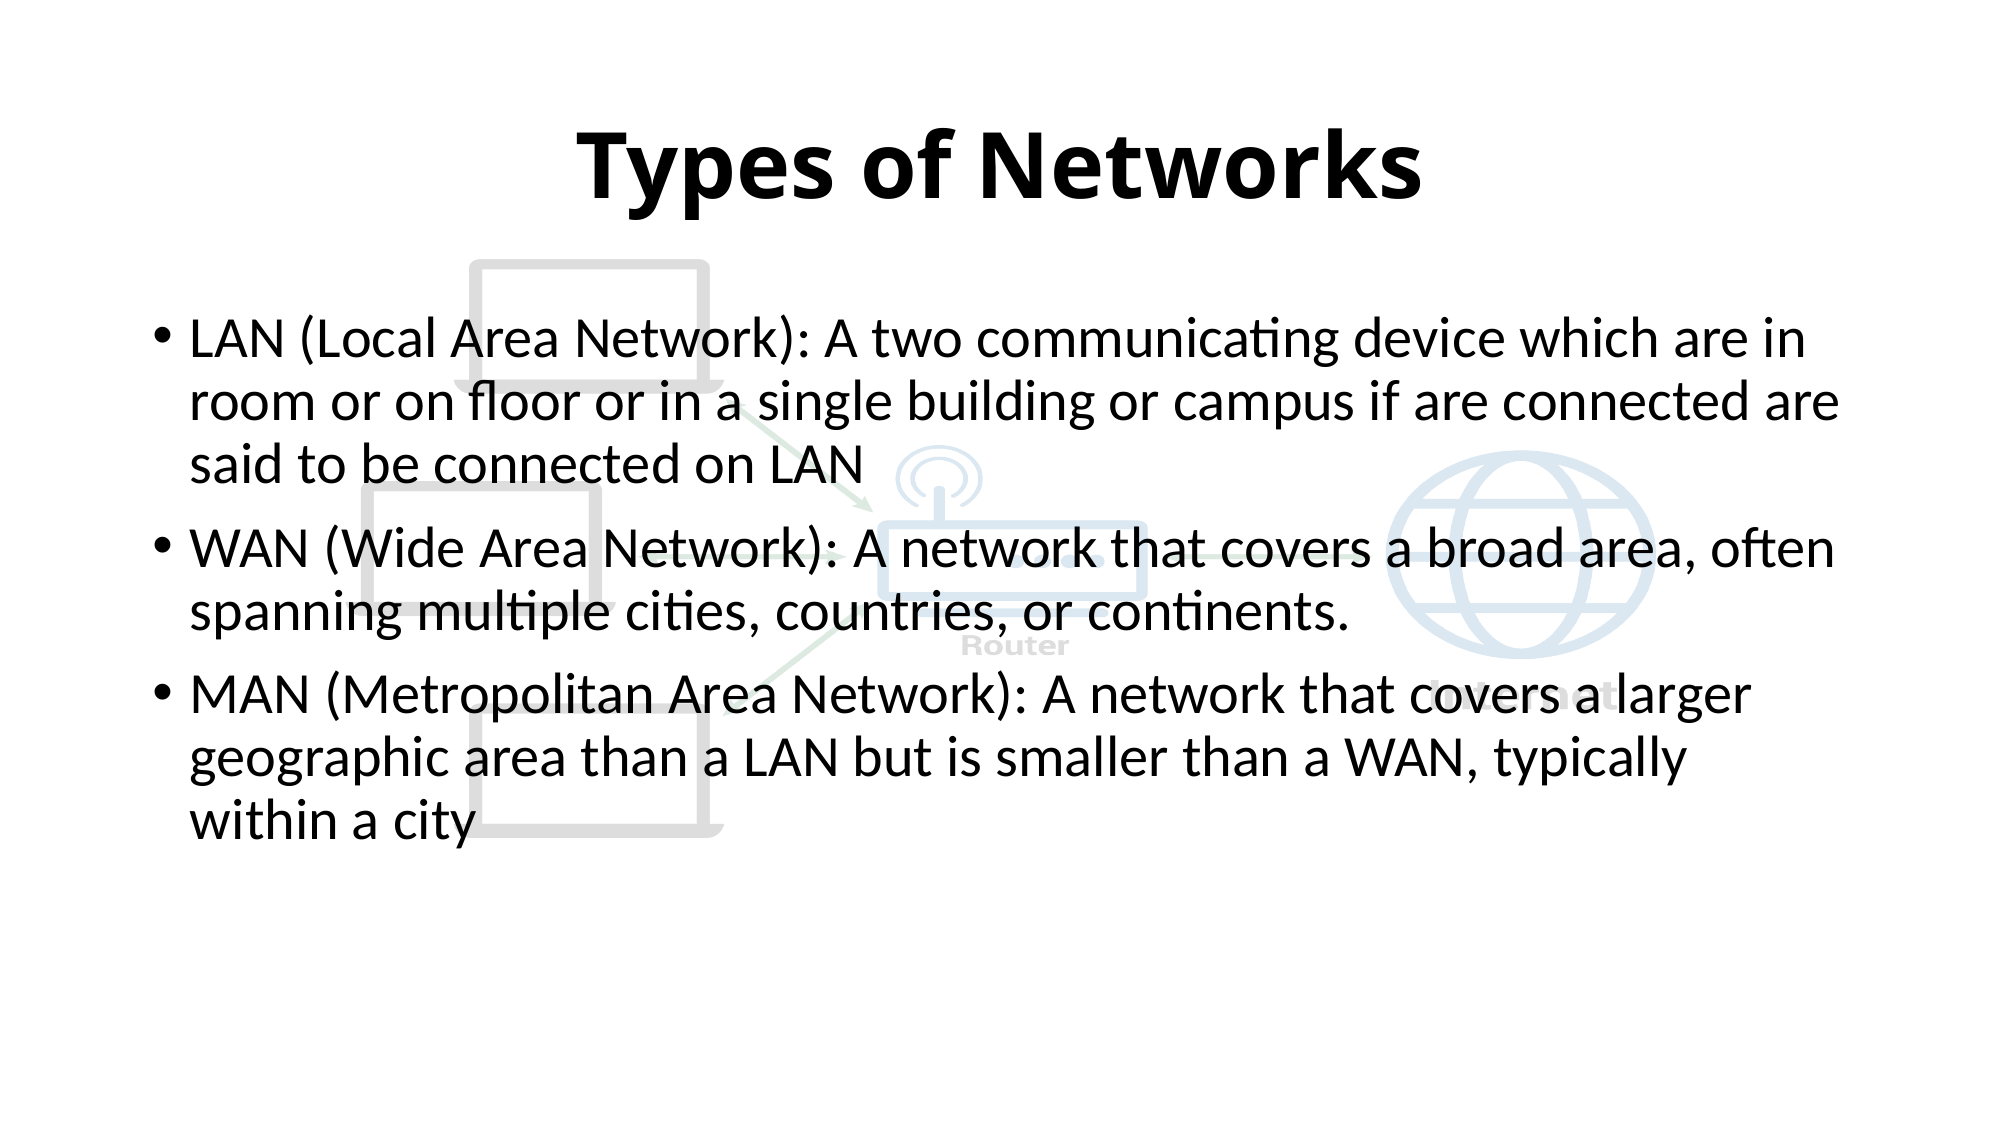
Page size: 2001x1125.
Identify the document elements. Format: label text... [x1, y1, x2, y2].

list LAN (Local Area Network): A two communicating device which are in room or on floor or in a single building or campus if are connected are said to be connected on LAN WAN (Wide Area Network): A network that covers a broad area, often spanning multiple cities, countries, or continents. MAN (Metropolitan Area Network): A network that covers a larger geographic area than a LAN but is smaller than a WAN, typically within a city [137, 299, 1863, 1014]
title Types of Networks [137, 59, 1863, 278]
